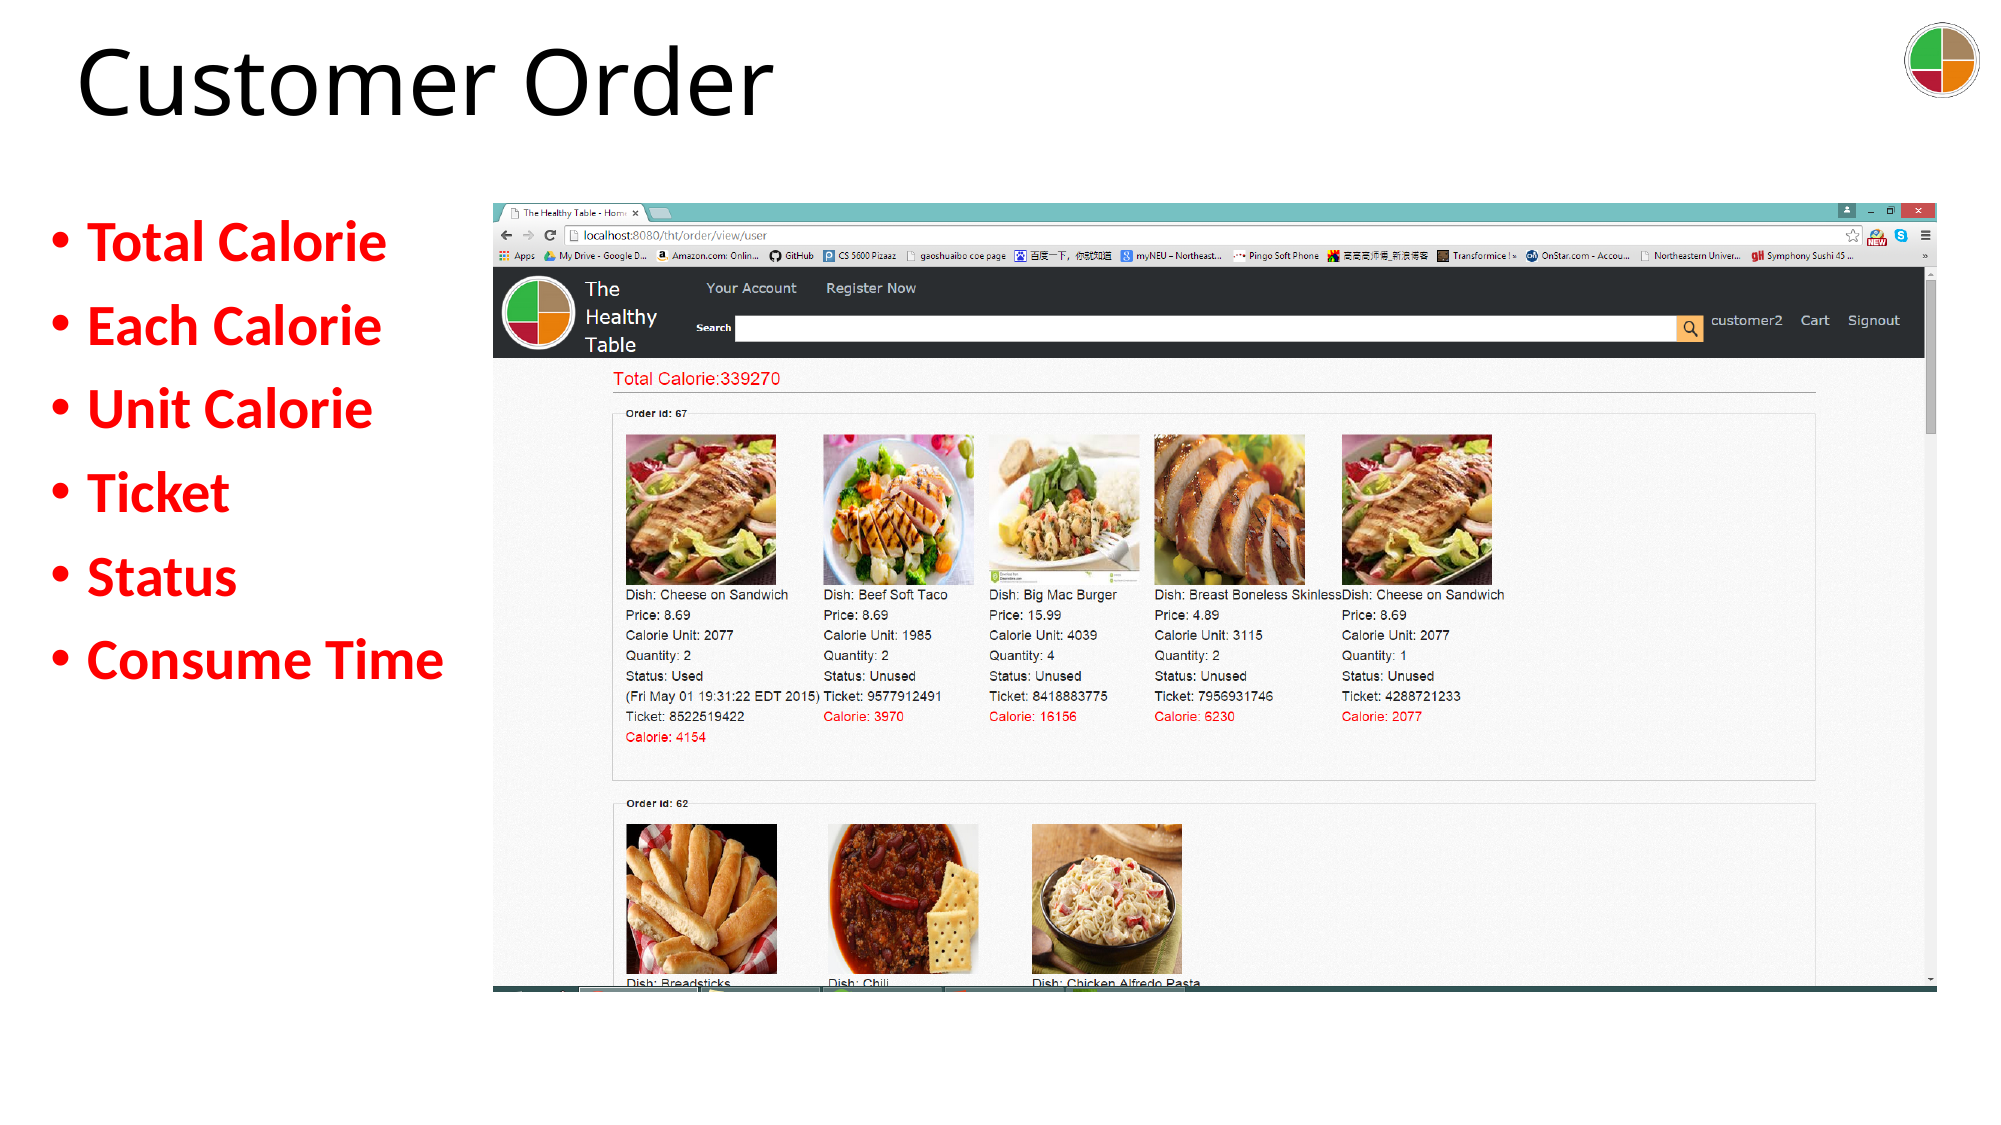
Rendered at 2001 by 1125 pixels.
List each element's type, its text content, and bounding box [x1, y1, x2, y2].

picture [493, 203, 1937, 992]
picture [1904, 22, 1980, 98]
text_box Total Calorie Each Calorie Unit Calorie Ticket Status Consume Time [35, 203, 494, 1042]
title Customer Order [60, 27, 1786, 144]
